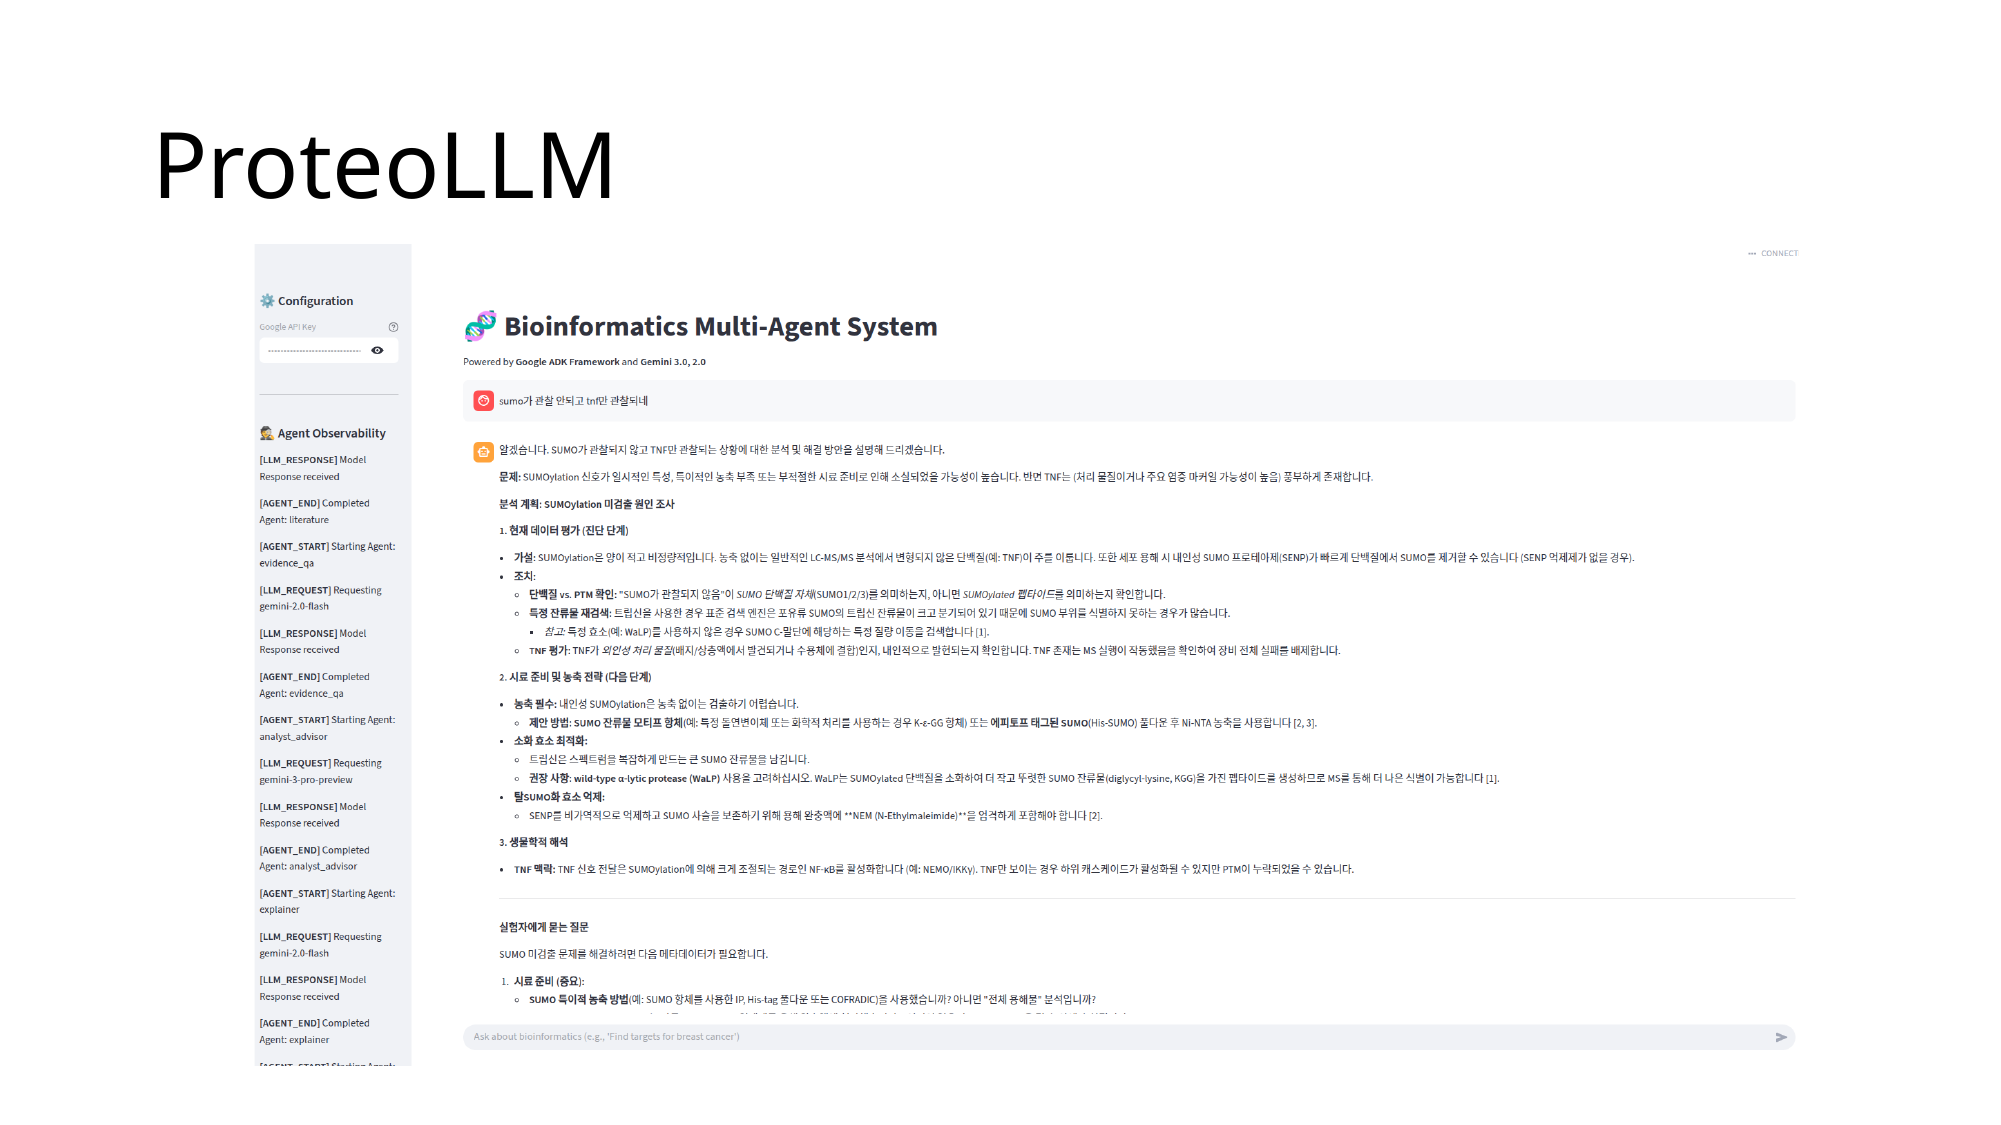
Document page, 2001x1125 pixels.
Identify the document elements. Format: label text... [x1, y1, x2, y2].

title ProteoLLM [137, 59, 1863, 278]
picture [253, 243, 1802, 1066]
